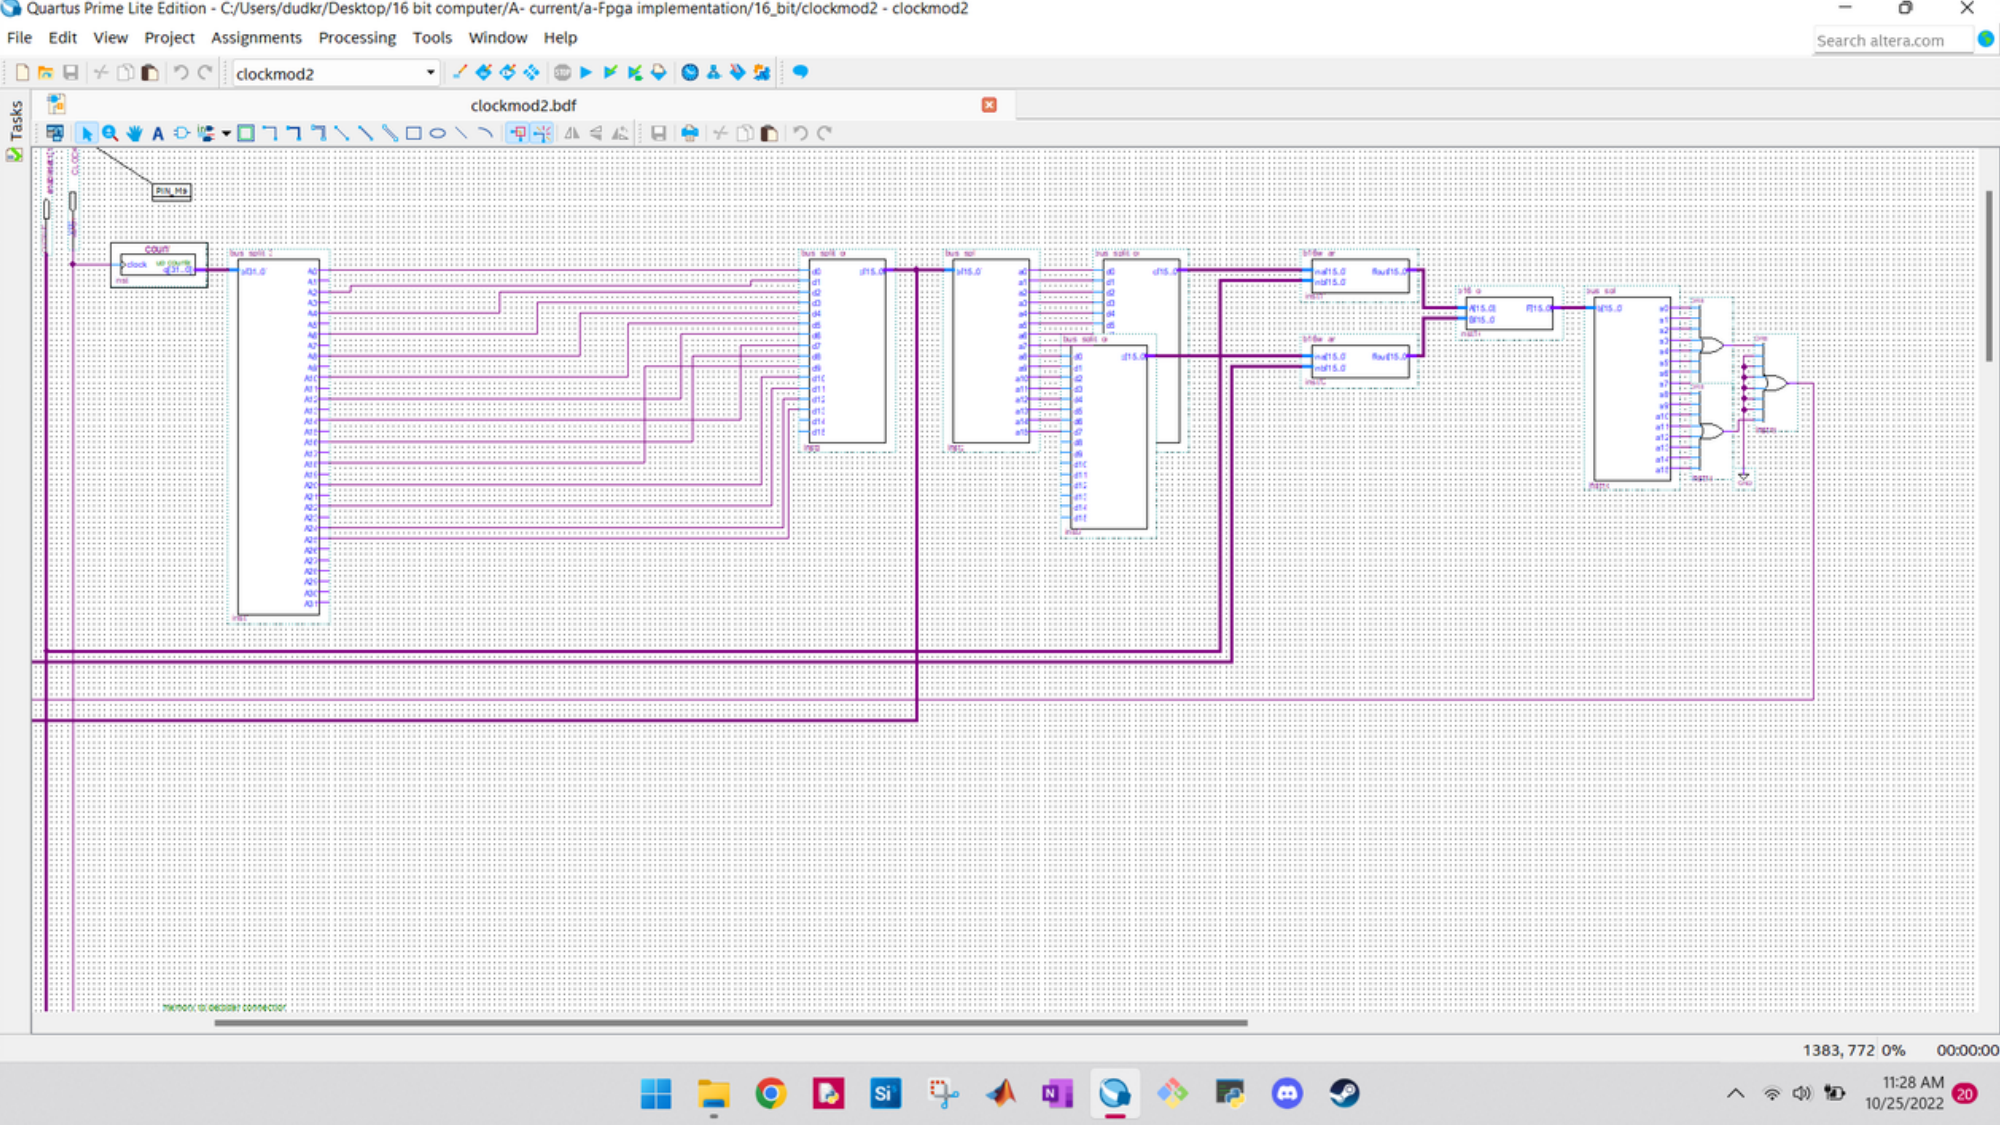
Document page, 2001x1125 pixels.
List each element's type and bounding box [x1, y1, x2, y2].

list [0, 0, 2000, 1125]
